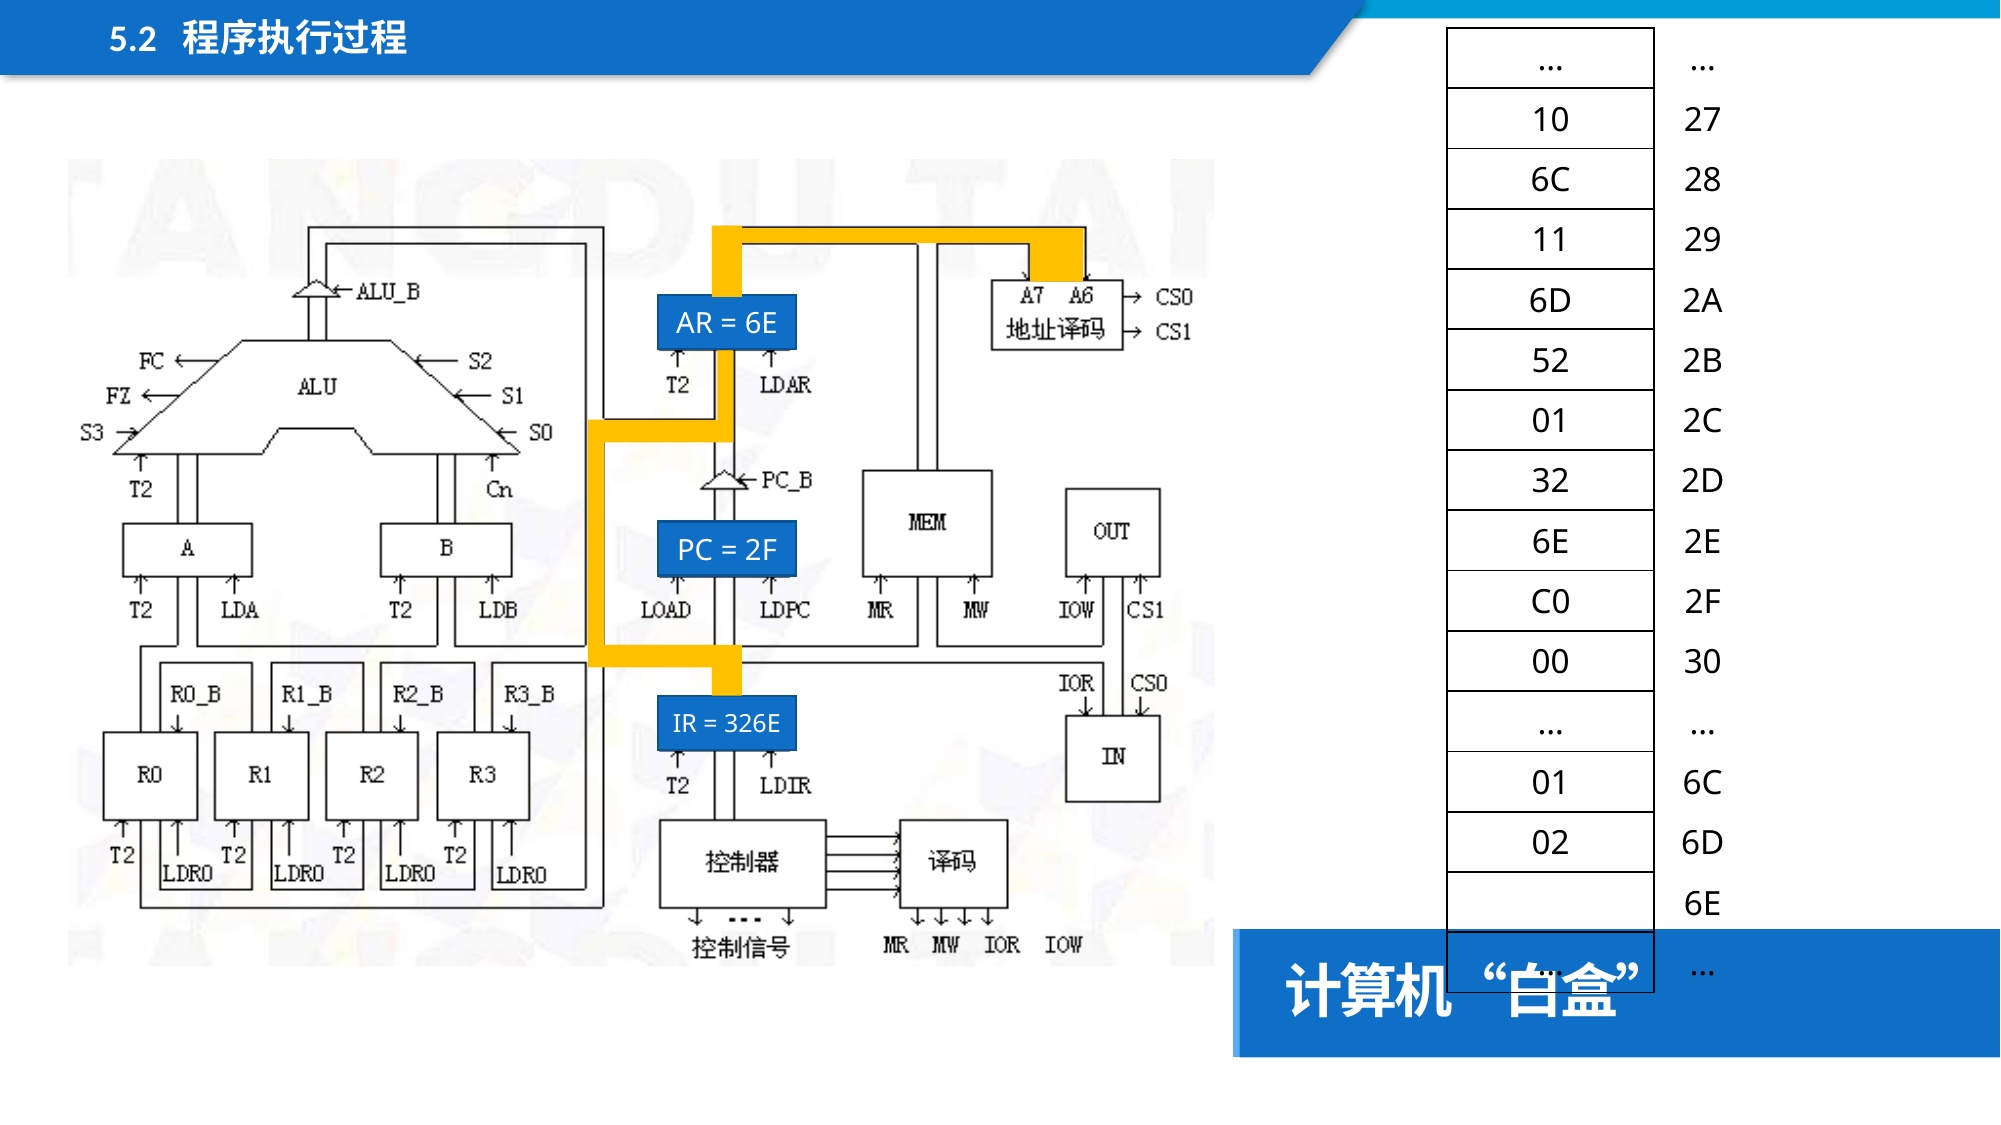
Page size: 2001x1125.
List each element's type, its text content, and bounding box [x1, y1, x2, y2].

table_cell 11 [1448, 210, 1653, 268]
table_cell 30 [1654, 631, 1751, 691]
table_cell 6E [1654, 872, 1751, 932]
list 计算机“白盒” [1239, 929, 2000, 1058]
table_cell 6D [1654, 812, 1751, 872]
table_cell … [1654, 691, 1751, 751]
table_cell 01 [1448, 391, 1653, 449]
table_cell 2A [1654, 269, 1751, 329]
table_cell 02 [1448, 813, 1653, 871]
table_cell … [1448, 933, 1653, 992]
list 5.2 程序执行过程 [93, 11, 1138, 68]
table_cell [1448, 873, 1653, 931]
table_cell 29 [1654, 209, 1751, 269]
picture [68, 159, 1215, 966]
table_cell 10 [1448, 89, 1653, 148]
table_cell 52 [1448, 330, 1653, 389]
table_cell 00 [1448, 632, 1653, 690]
table_cell 6C [1654, 751, 1751, 812]
table_cell 01 [1448, 752, 1653, 811]
table_cell 2F [1654, 571, 1751, 631]
table_cell … [1654, 932, 1751, 993]
table_cell 2B [1654, 329, 1751, 390]
table_cell 32 [1448, 451, 1653, 509]
table_header … [1654, 28, 1751, 88]
table_cell C0 [1448, 571, 1653, 630]
table_cell 28 [1654, 148, 1751, 209]
table_cell 2C [1654, 390, 1751, 450]
table_cell 6E [1448, 511, 1653, 570]
table_cell 2E [1654, 510, 1751, 571]
table_cell … [1448, 692, 1653, 751]
table_cell 6D [1448, 270, 1653, 328]
table_header … [1448, 29, 1653, 87]
table_cell 27 [1654, 88, 1751, 148]
table_cell 6C [1448, 149, 1653, 208]
table_cell 2D [1654, 450, 1751, 510]
